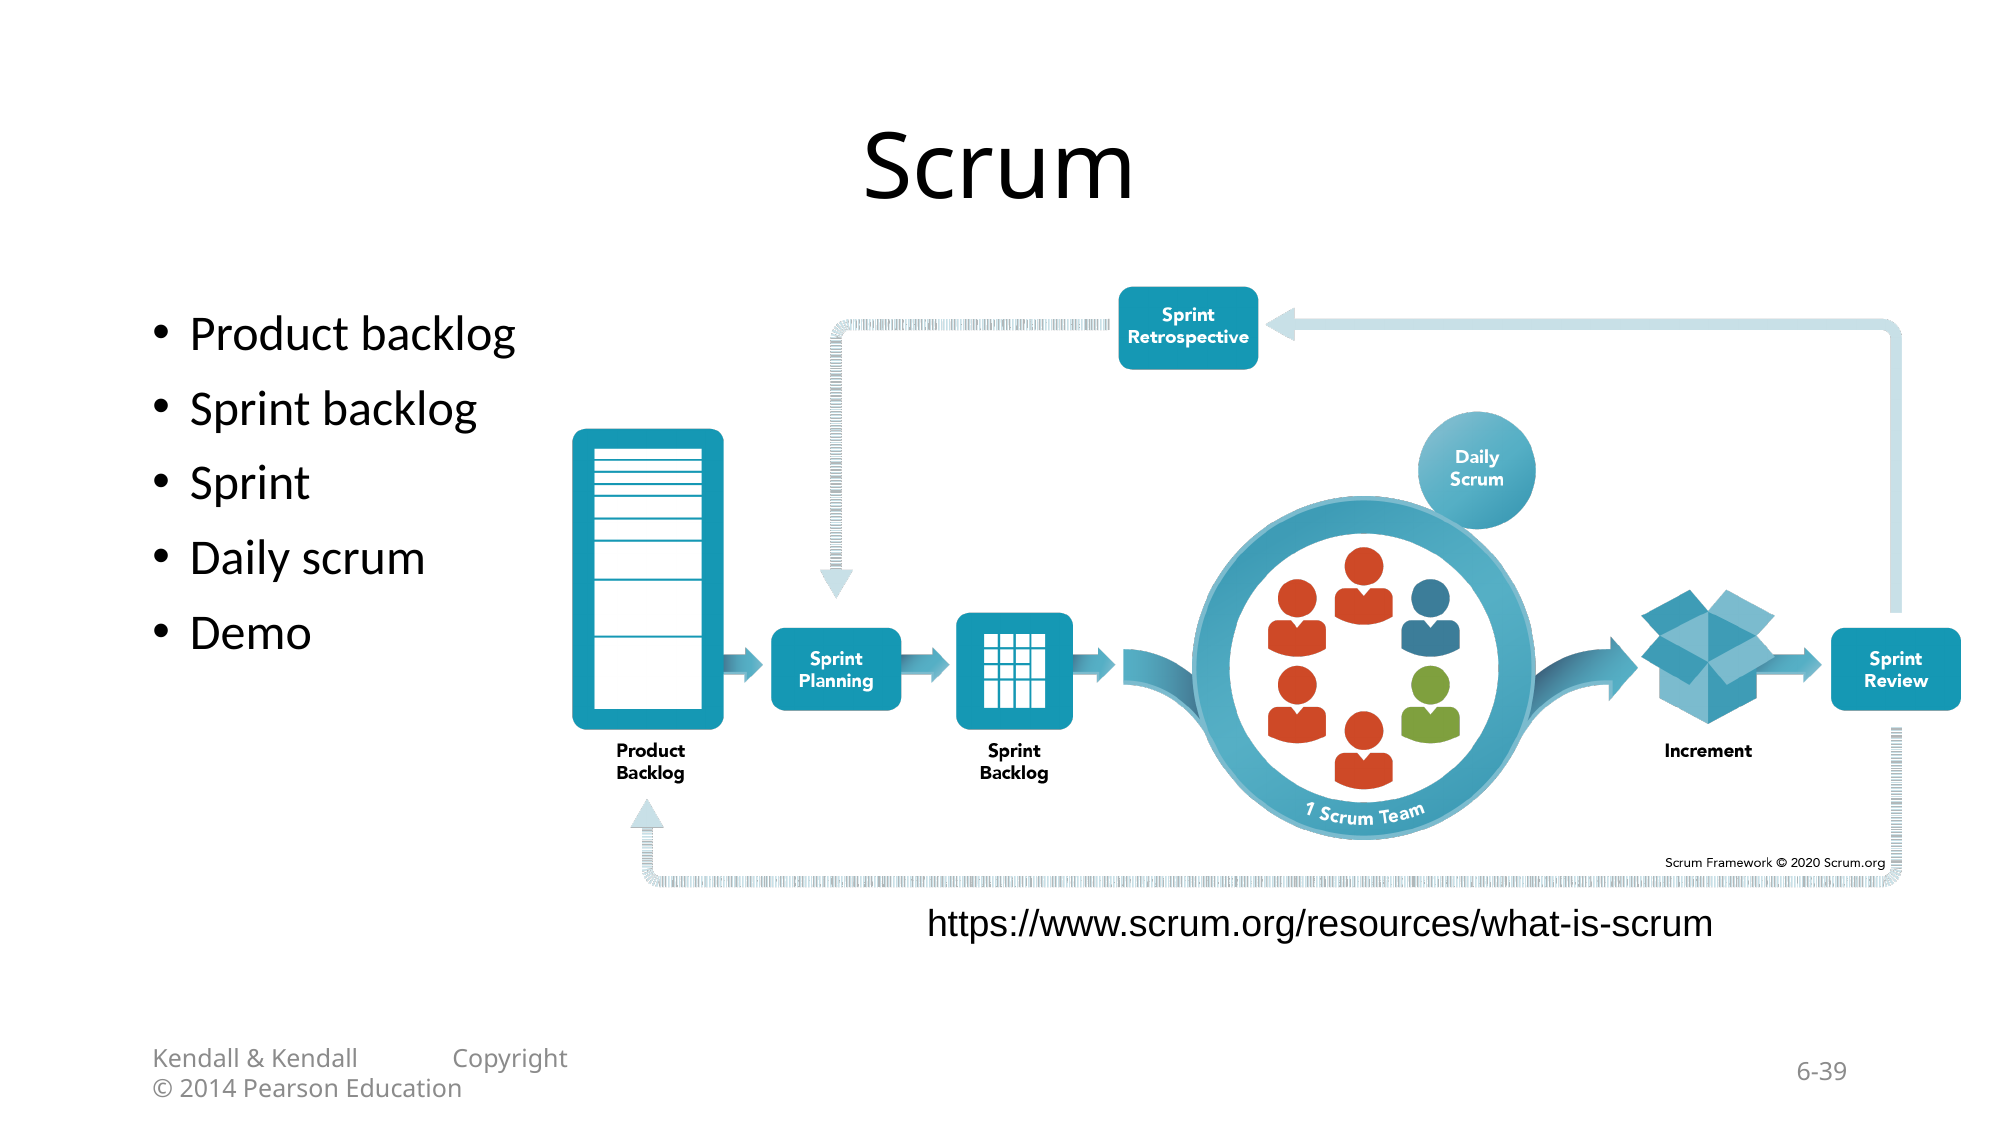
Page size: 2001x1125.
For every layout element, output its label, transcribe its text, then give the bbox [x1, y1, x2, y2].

picture [529, 215, 2000, 953]
slide_number Kendall & Kendall Copyright © 2014 Pearson Education [137, 1042, 588, 1103]
slide_number 6-39 [1412, 1042, 1863, 1103]
list Product backlog Sprint backlog Sprint Daily scrum Demo [137, 299, 1863, 1014]
title Scrum [137, 59, 1863, 278]
